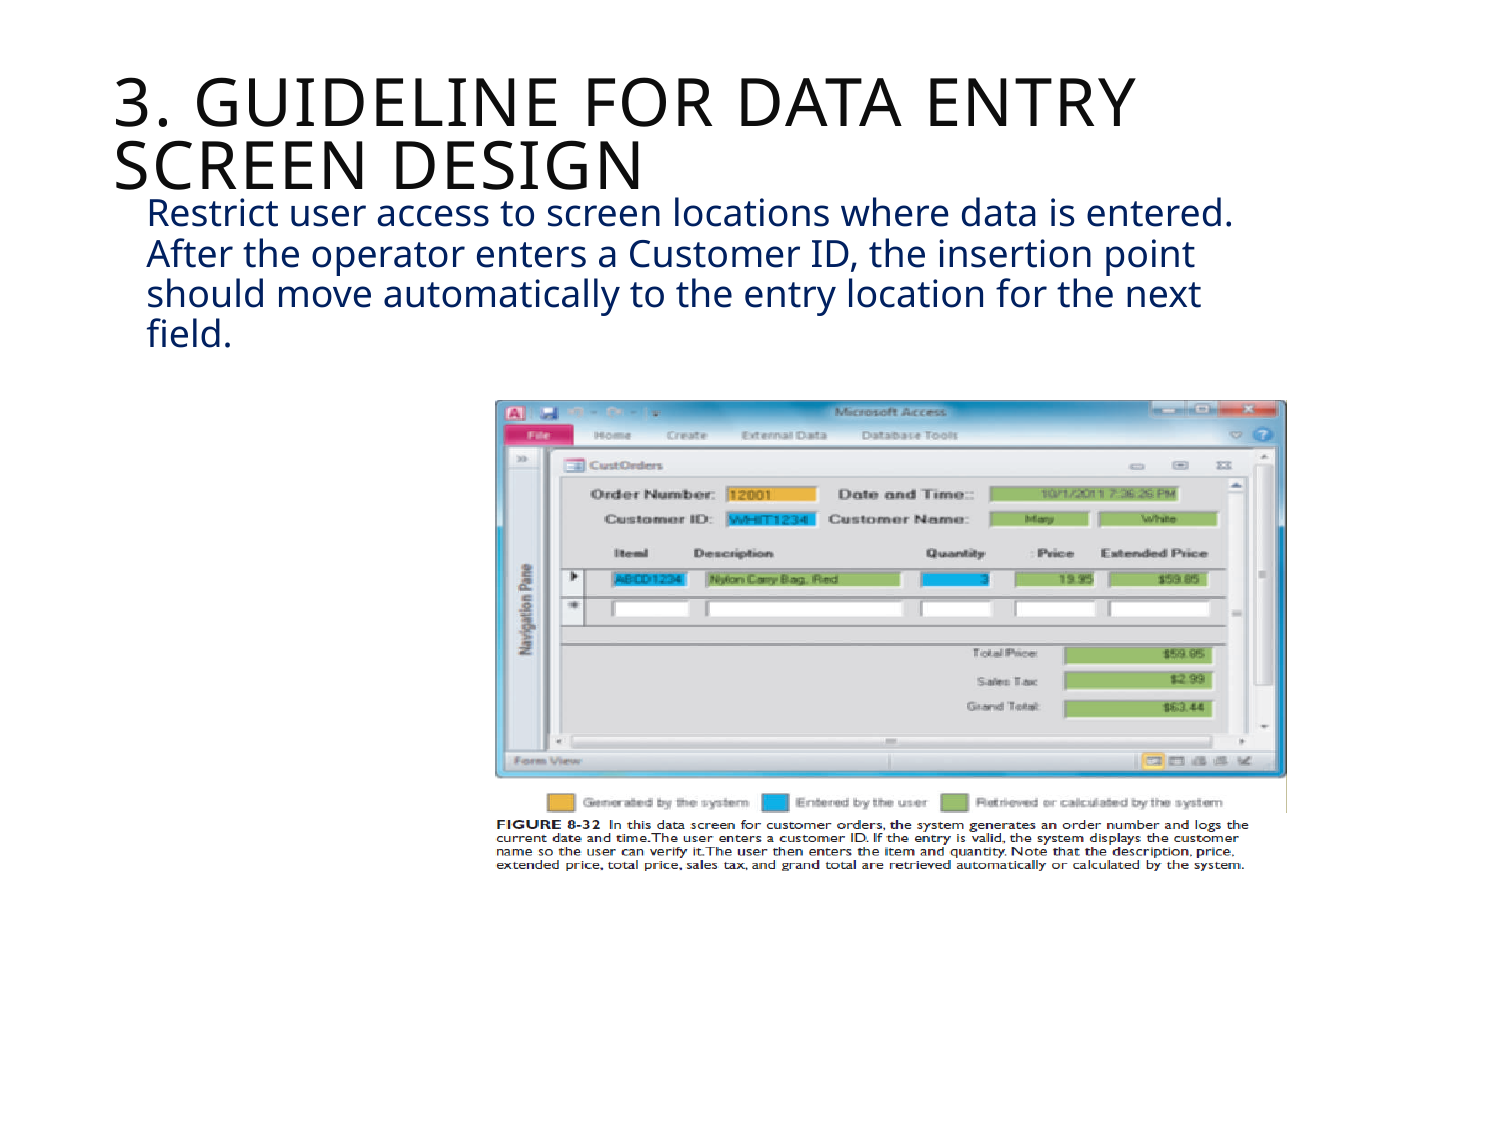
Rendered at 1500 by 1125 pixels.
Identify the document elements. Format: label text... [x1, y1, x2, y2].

list Restrict user access to screen locations where data is entered. After the operator enters a Customer ID, the insertion point should move automatically to the entry location for the next field. [123, 212, 1275, 914]
title 3. Guideline for data entry screen design [98, 65, 1402, 212]
picture [449, 386, 1327, 889]
